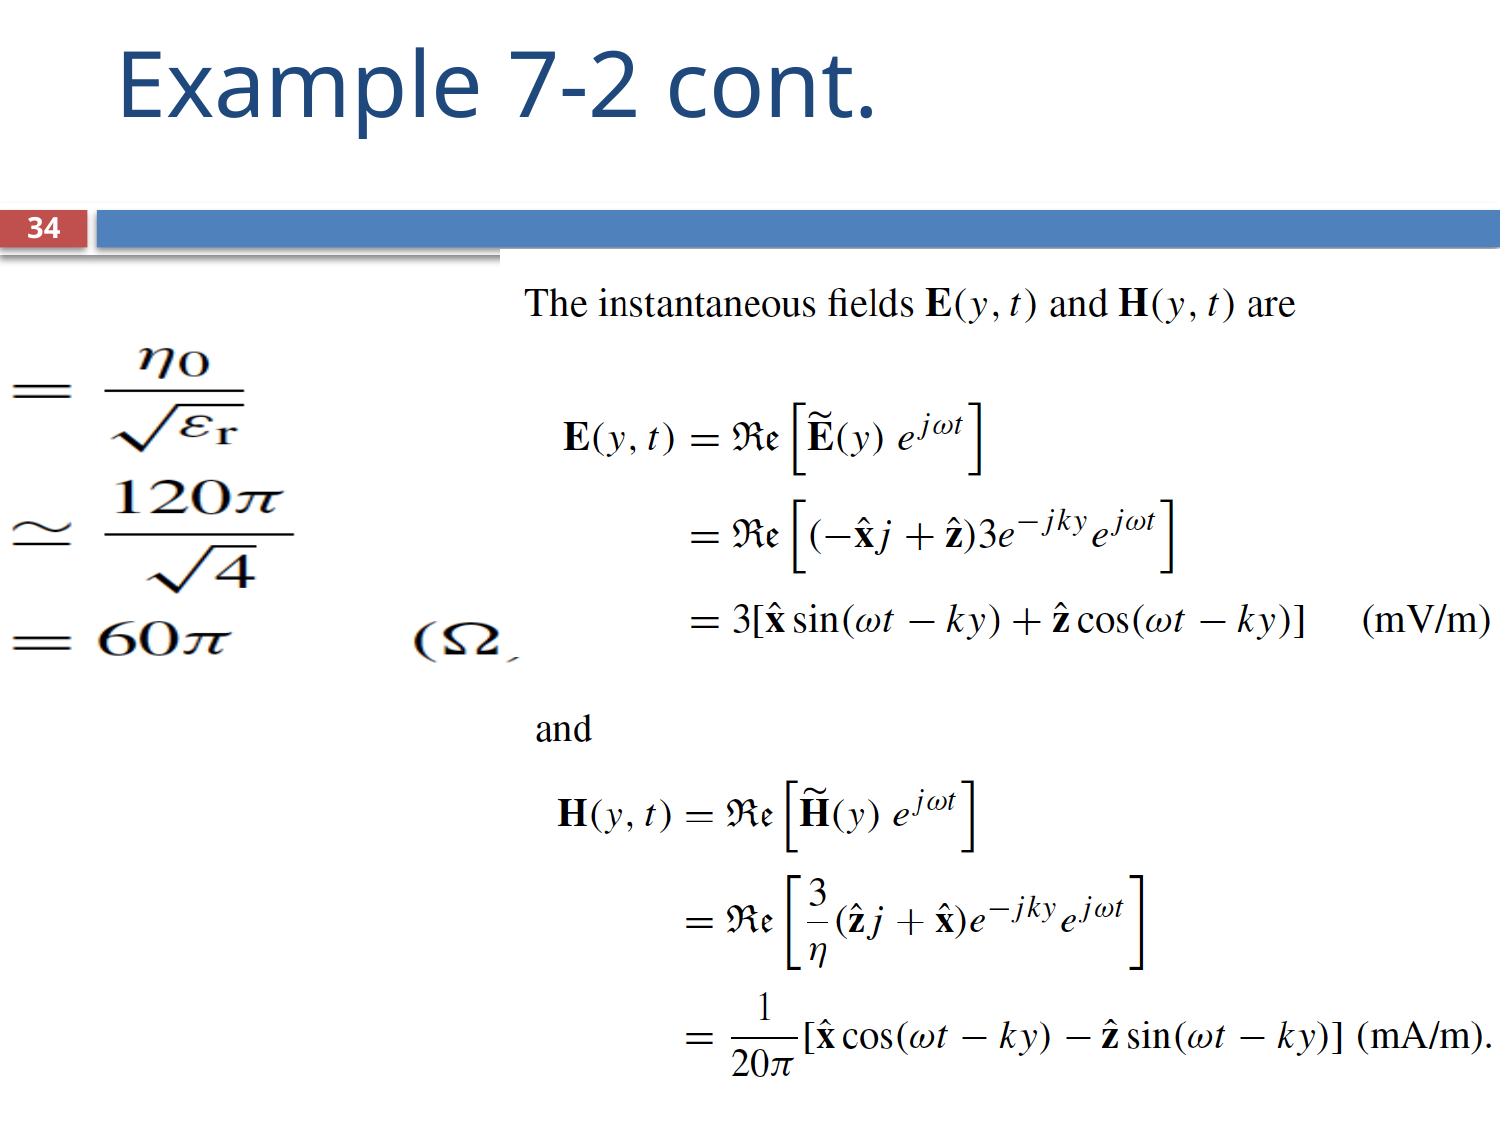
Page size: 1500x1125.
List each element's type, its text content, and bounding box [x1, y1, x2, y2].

slide_number 34 [0, 208, 88, 249]
picture [499, 249, 1500, 657]
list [0, 303, 563, 683]
title Example 7-2 cont. [100, 0, 1438, 163]
picture [519, 687, 1500, 1091]
